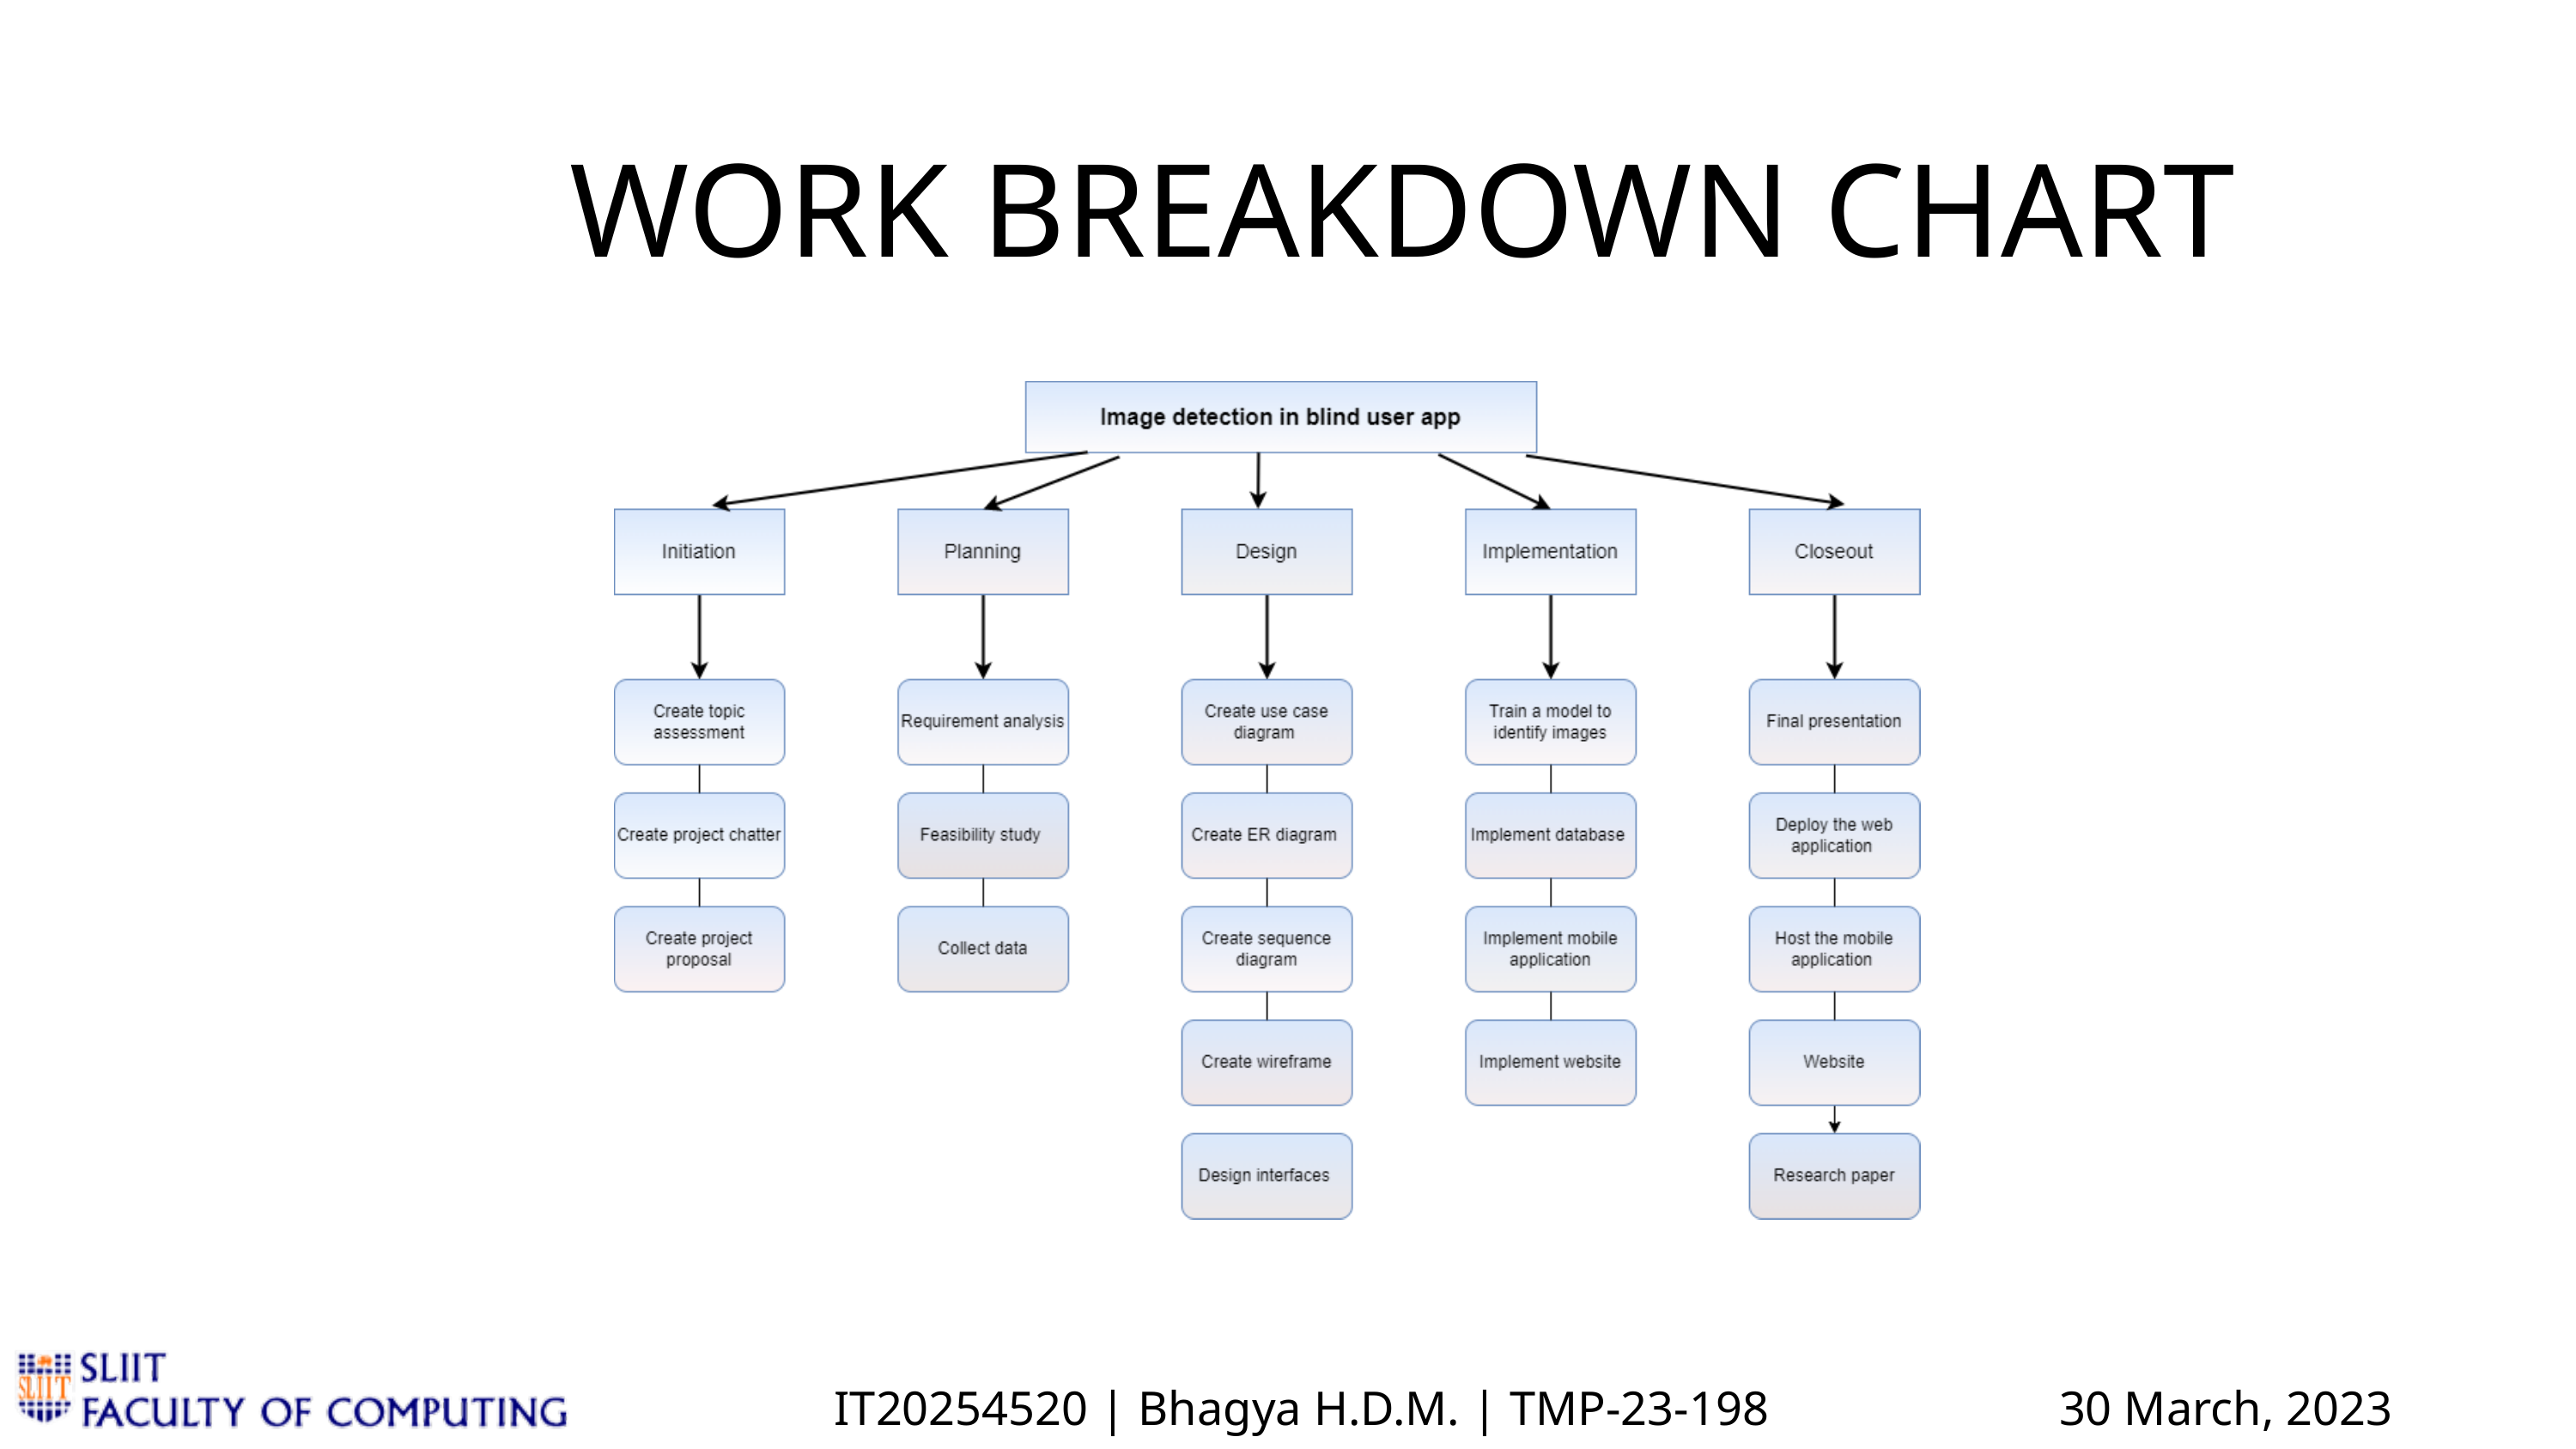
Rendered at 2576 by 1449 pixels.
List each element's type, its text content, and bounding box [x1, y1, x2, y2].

text_box 30 March, 2023 [2020, 1369, 2432, 1435]
picture [613, 381, 1921, 1221]
text_box IT20254520 | Bhagya H.D.M. | TMP-23-198 [620, 1369, 2006, 1435]
picture [0, 1343, 617, 1449]
text_box WORK BREAKDOWN CHART [496, 102, 2309, 283]
